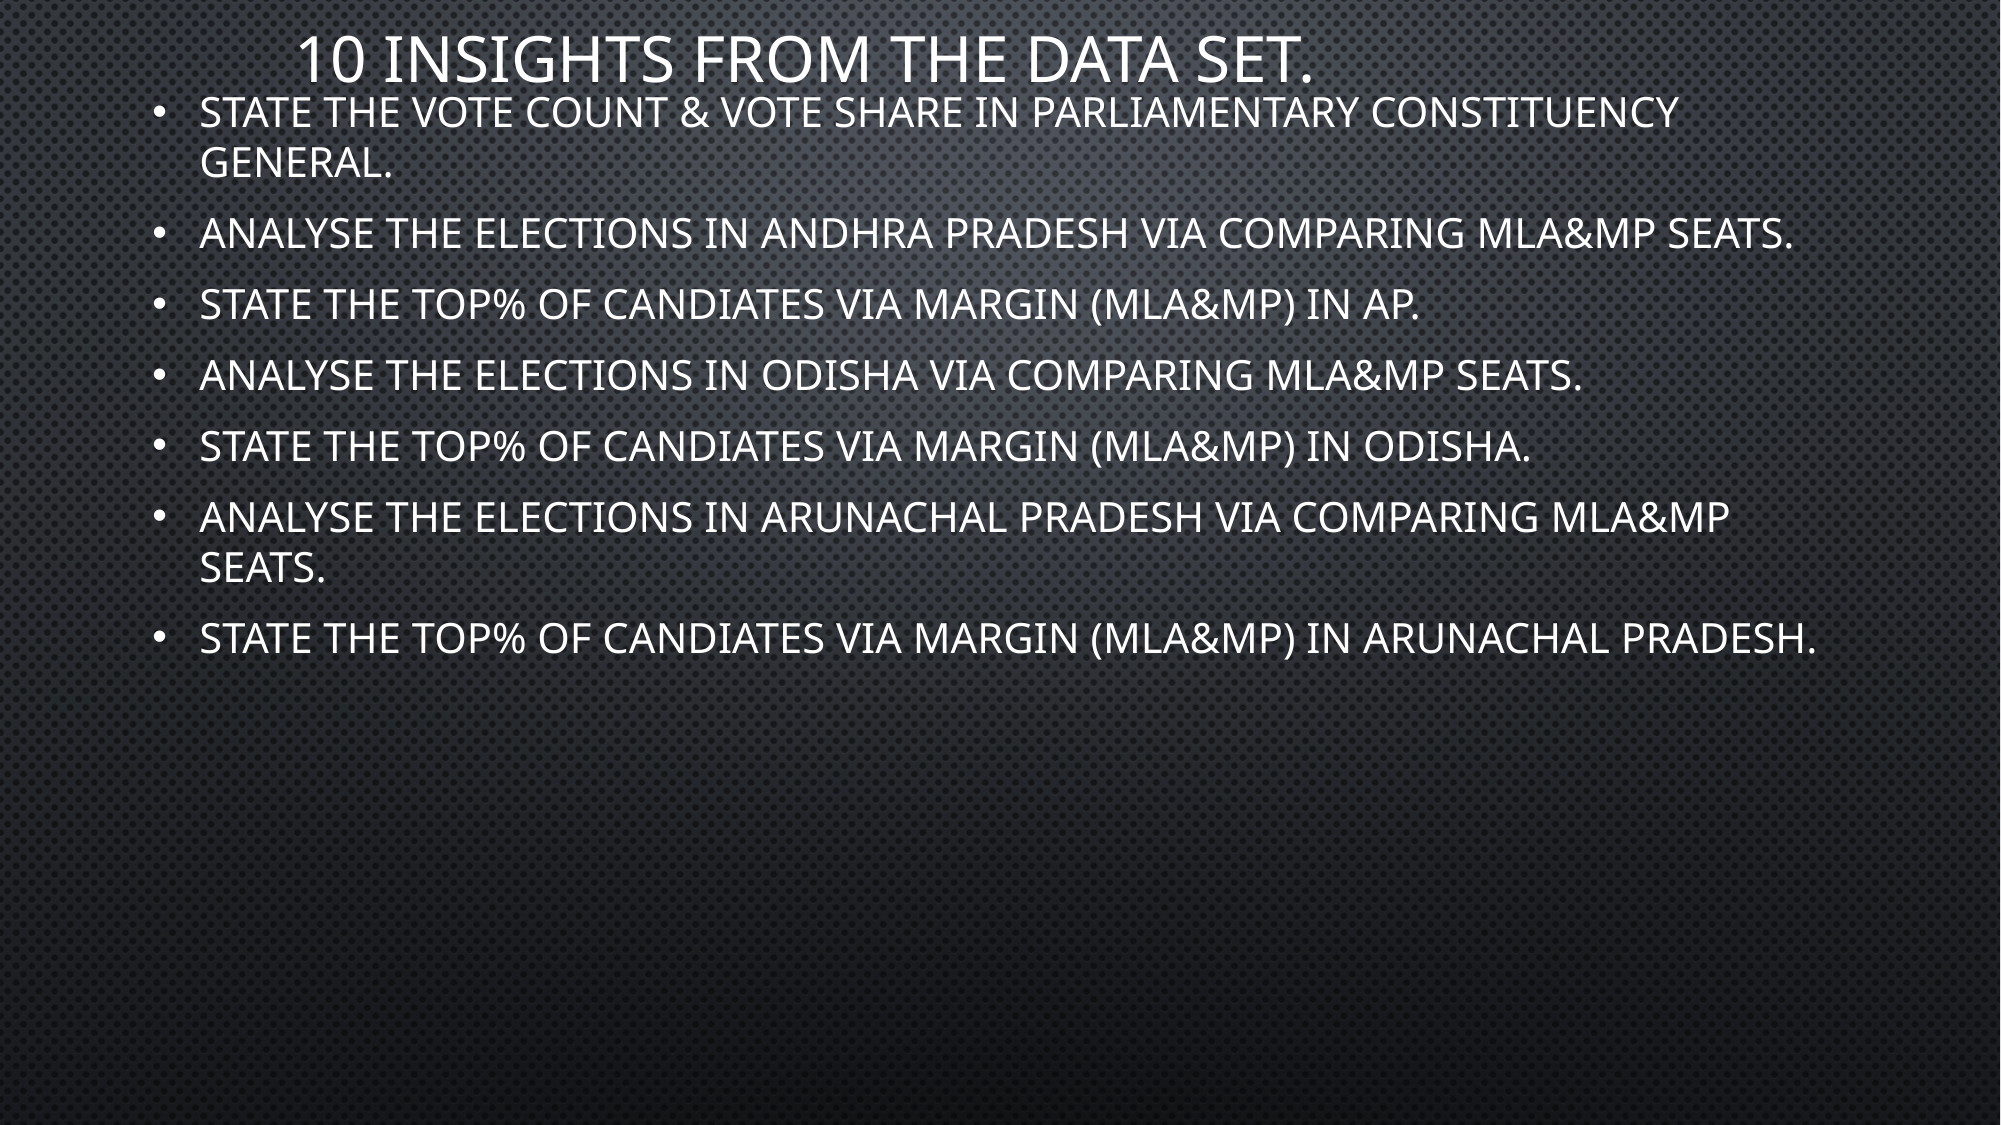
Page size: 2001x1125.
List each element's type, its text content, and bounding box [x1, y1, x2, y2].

list STATE THE VOTE COUNT & VOTE SHARE IN PARLIAMENTARY CONSTITUENCY GENERAL. ANALYSE THE ELECTIONS IN ANDHRA PRADESH VIA COMPARING MLA&MP SEATS. STATE THE TOP% OF CANDIATES VIA MARGIN (MLA&MP) IN AP. ANALYSE THE ELECTIONS IN ODISHA VIA COMPARING MLA&MP SEATS. STATE THE TOP% OF CANDIATES VIA MARGIN (MLA&MP) IN ODISHA. ANALYSE THE ELECTIONS IN ARUNACHAL PRADESH VIA COMPARING MLA&MP SEATS. STATE THE TOP% OF CANDIATES VIA MARGIN (MLA&MP) IN ARUNACHAL PRADESH. [137, 170, 1863, 1074]
title 10 INSIGHTS FROM THE DATA SET. [145, 11, 1871, 103]
